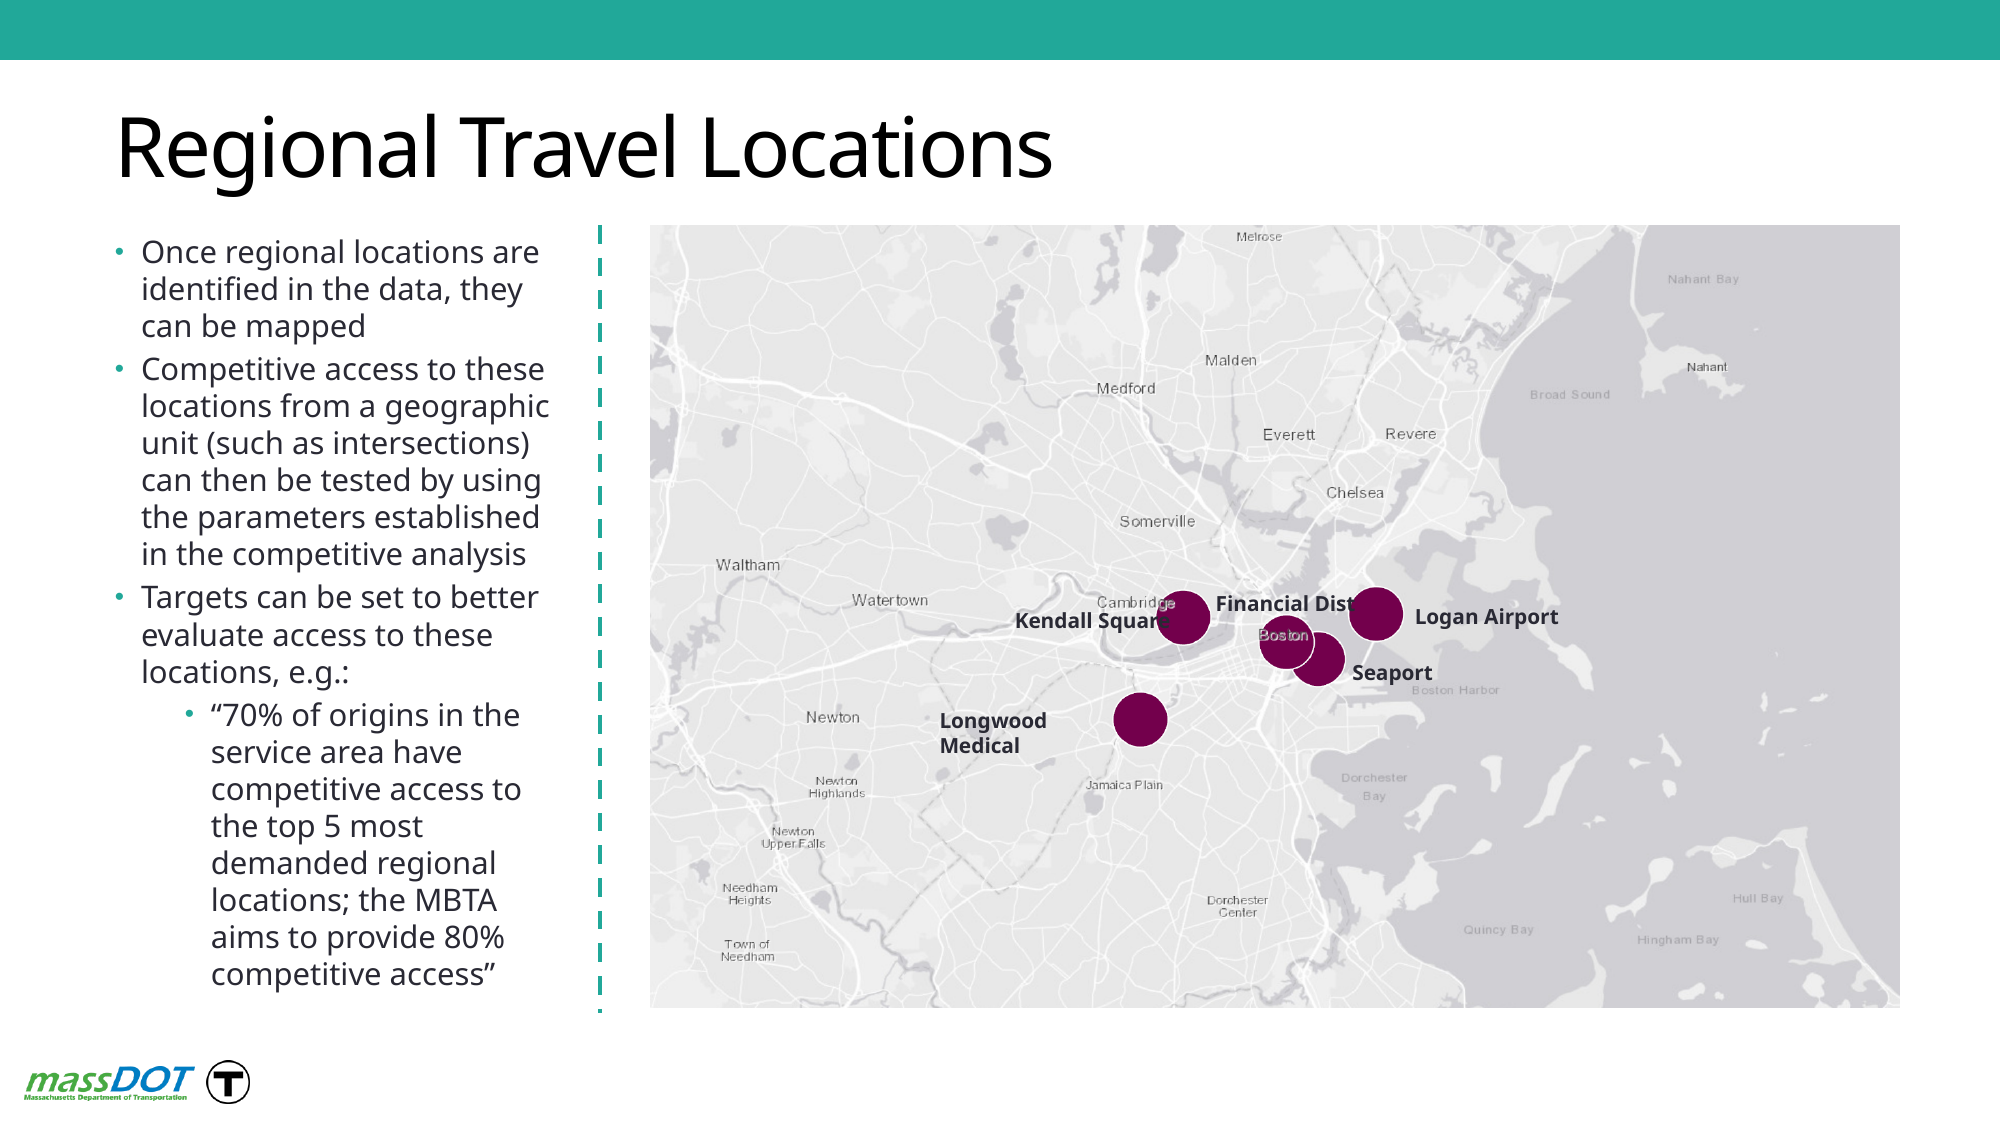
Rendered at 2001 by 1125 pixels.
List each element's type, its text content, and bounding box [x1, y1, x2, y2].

list Once regional locations are identified in the data, they can be mapped Competitive access to these locations from a geographic unit (such as intersections) can then be tested by using the parameters established in the competitive analysis Targets can be set to better evaluate access to these locations, e.g.: “70% of origins in the service area have competitive access to the top 5 most demanded regional locations; the MBTA aims to provide 80% competitive access” [99, 225, 568, 1009]
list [649, 224, 1901, 1008]
picture [24, 1066, 195, 1101]
title Regional Travel Locations [99, 62, 1900, 225]
picture [206, 1060, 250, 1104]
